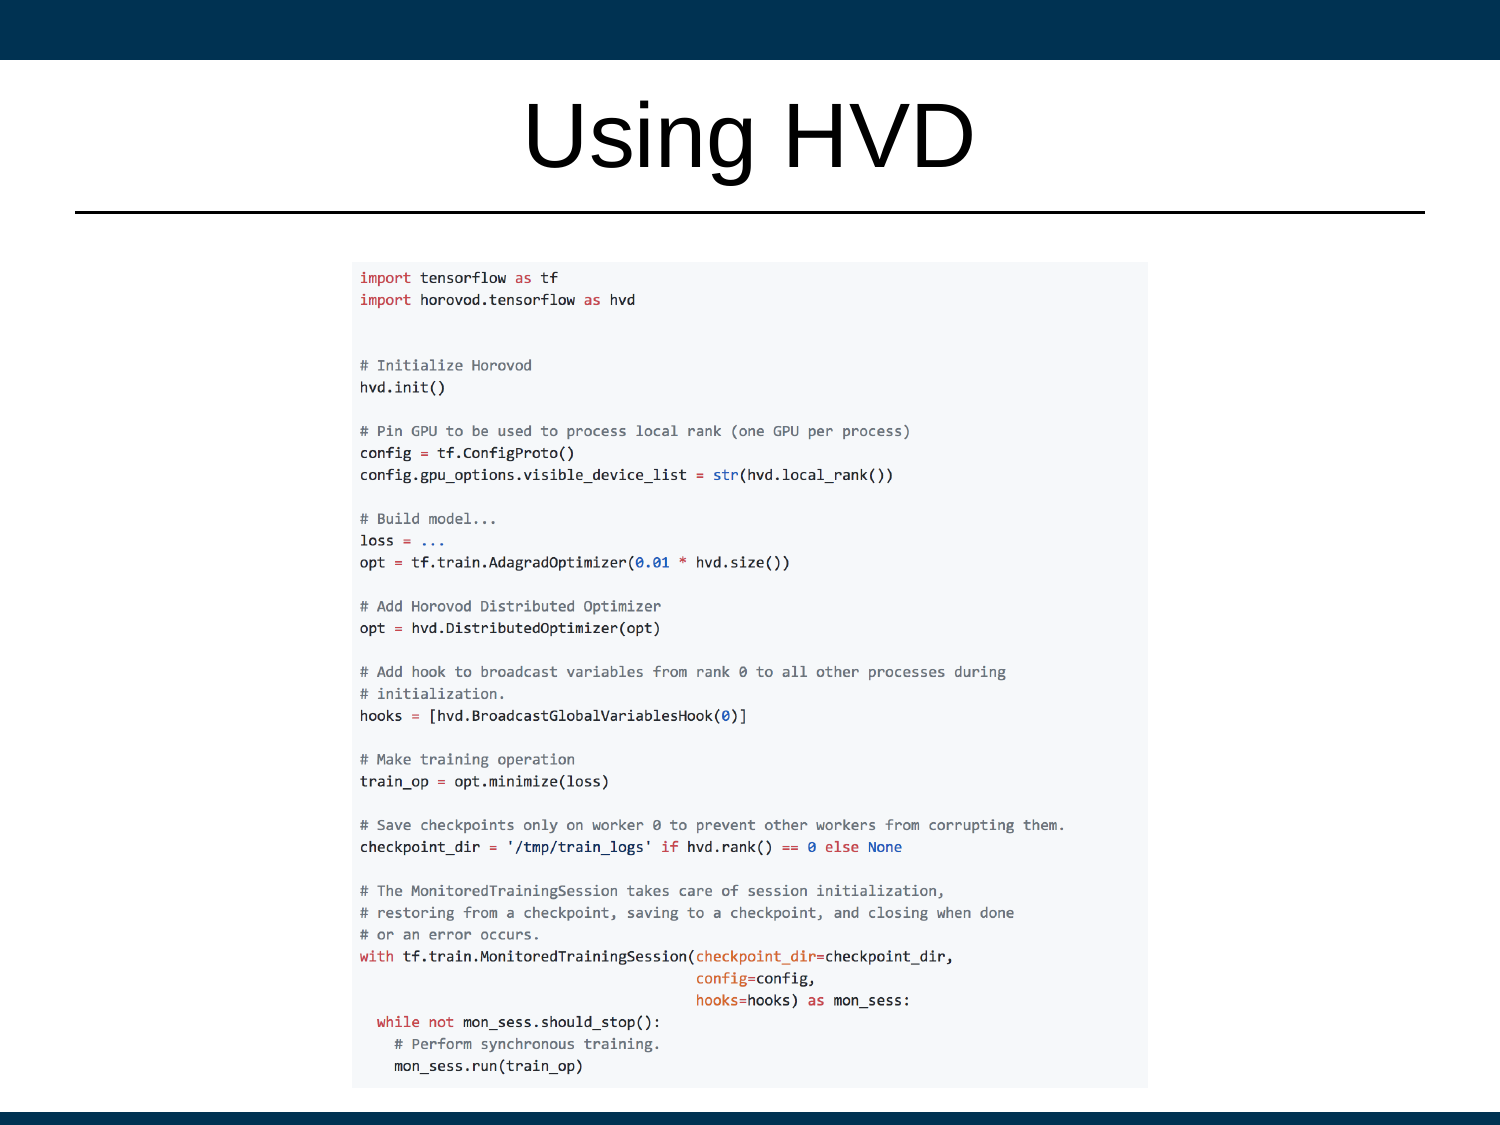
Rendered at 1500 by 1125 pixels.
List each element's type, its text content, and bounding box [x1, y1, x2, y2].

picture [352, 262, 1148, 1088]
title Using HVD [75, 37, 1425, 225]
